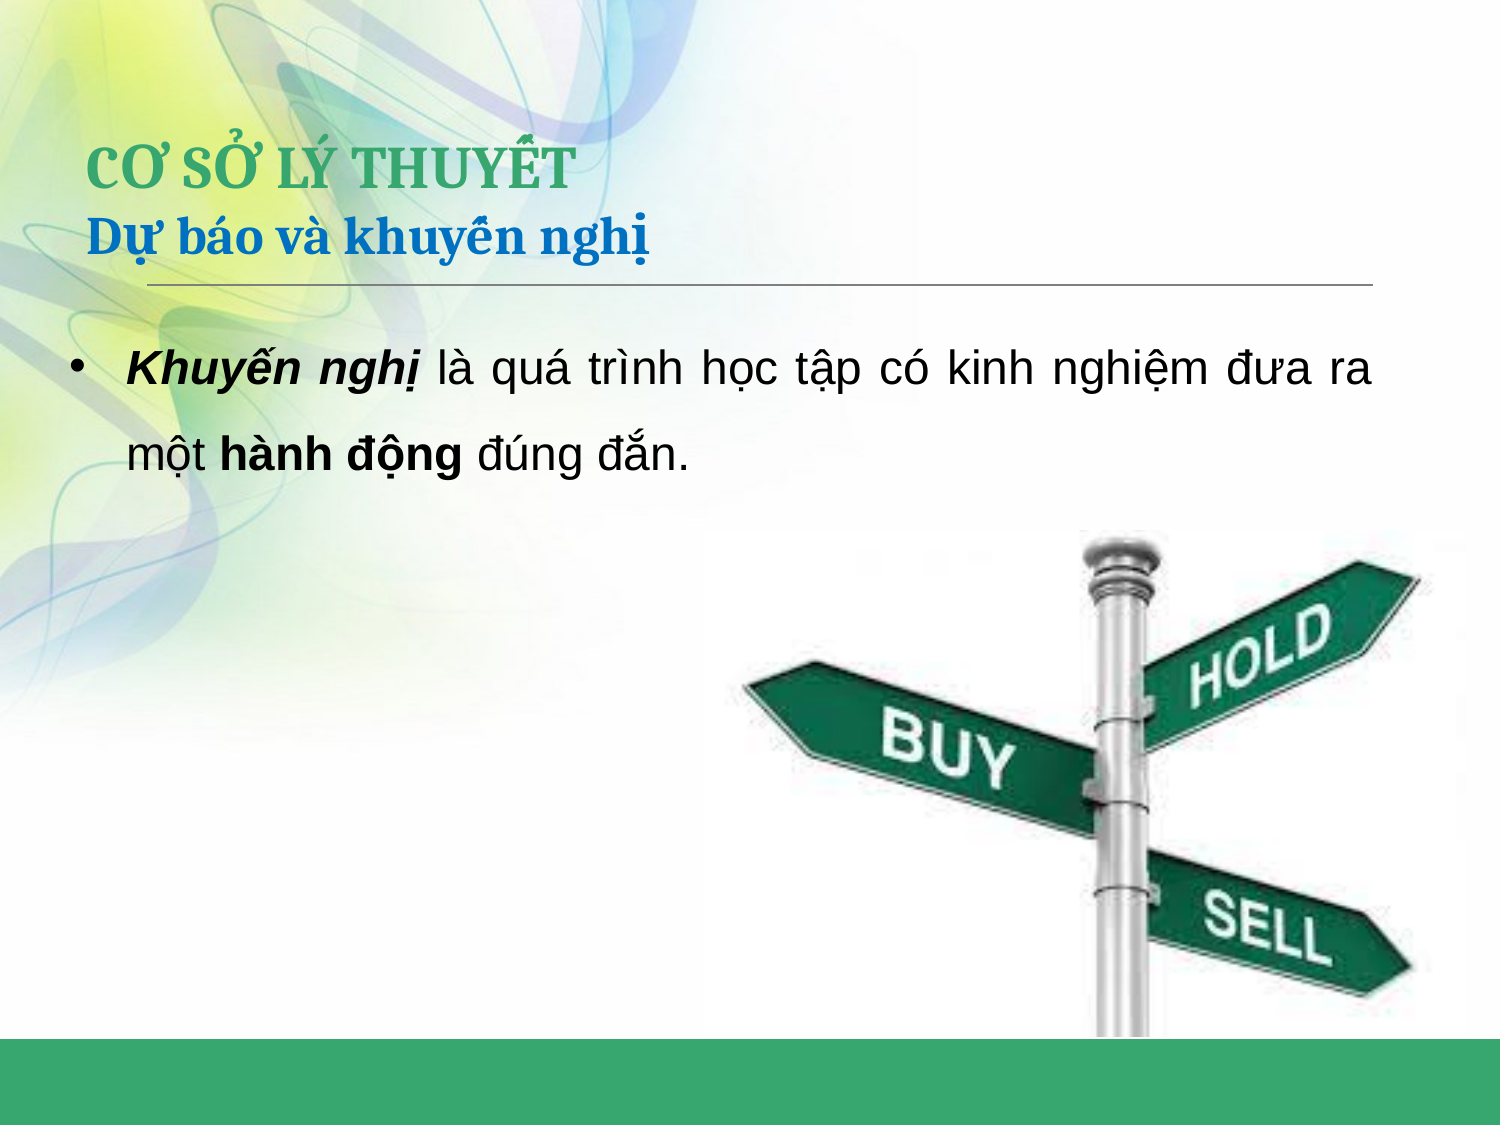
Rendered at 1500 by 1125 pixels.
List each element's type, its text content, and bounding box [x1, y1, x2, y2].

picture [0, 0, 1500, 1039]
text_box Khuyến nghị là quá trình học tập có kinh nghiệm đưa ra một hành động đúng đắn. [54, 300, 1389, 574]
title CƠ SỞ LÝ THUYẾT Dự báo và khuyến nghị [71, 81, 1429, 273]
